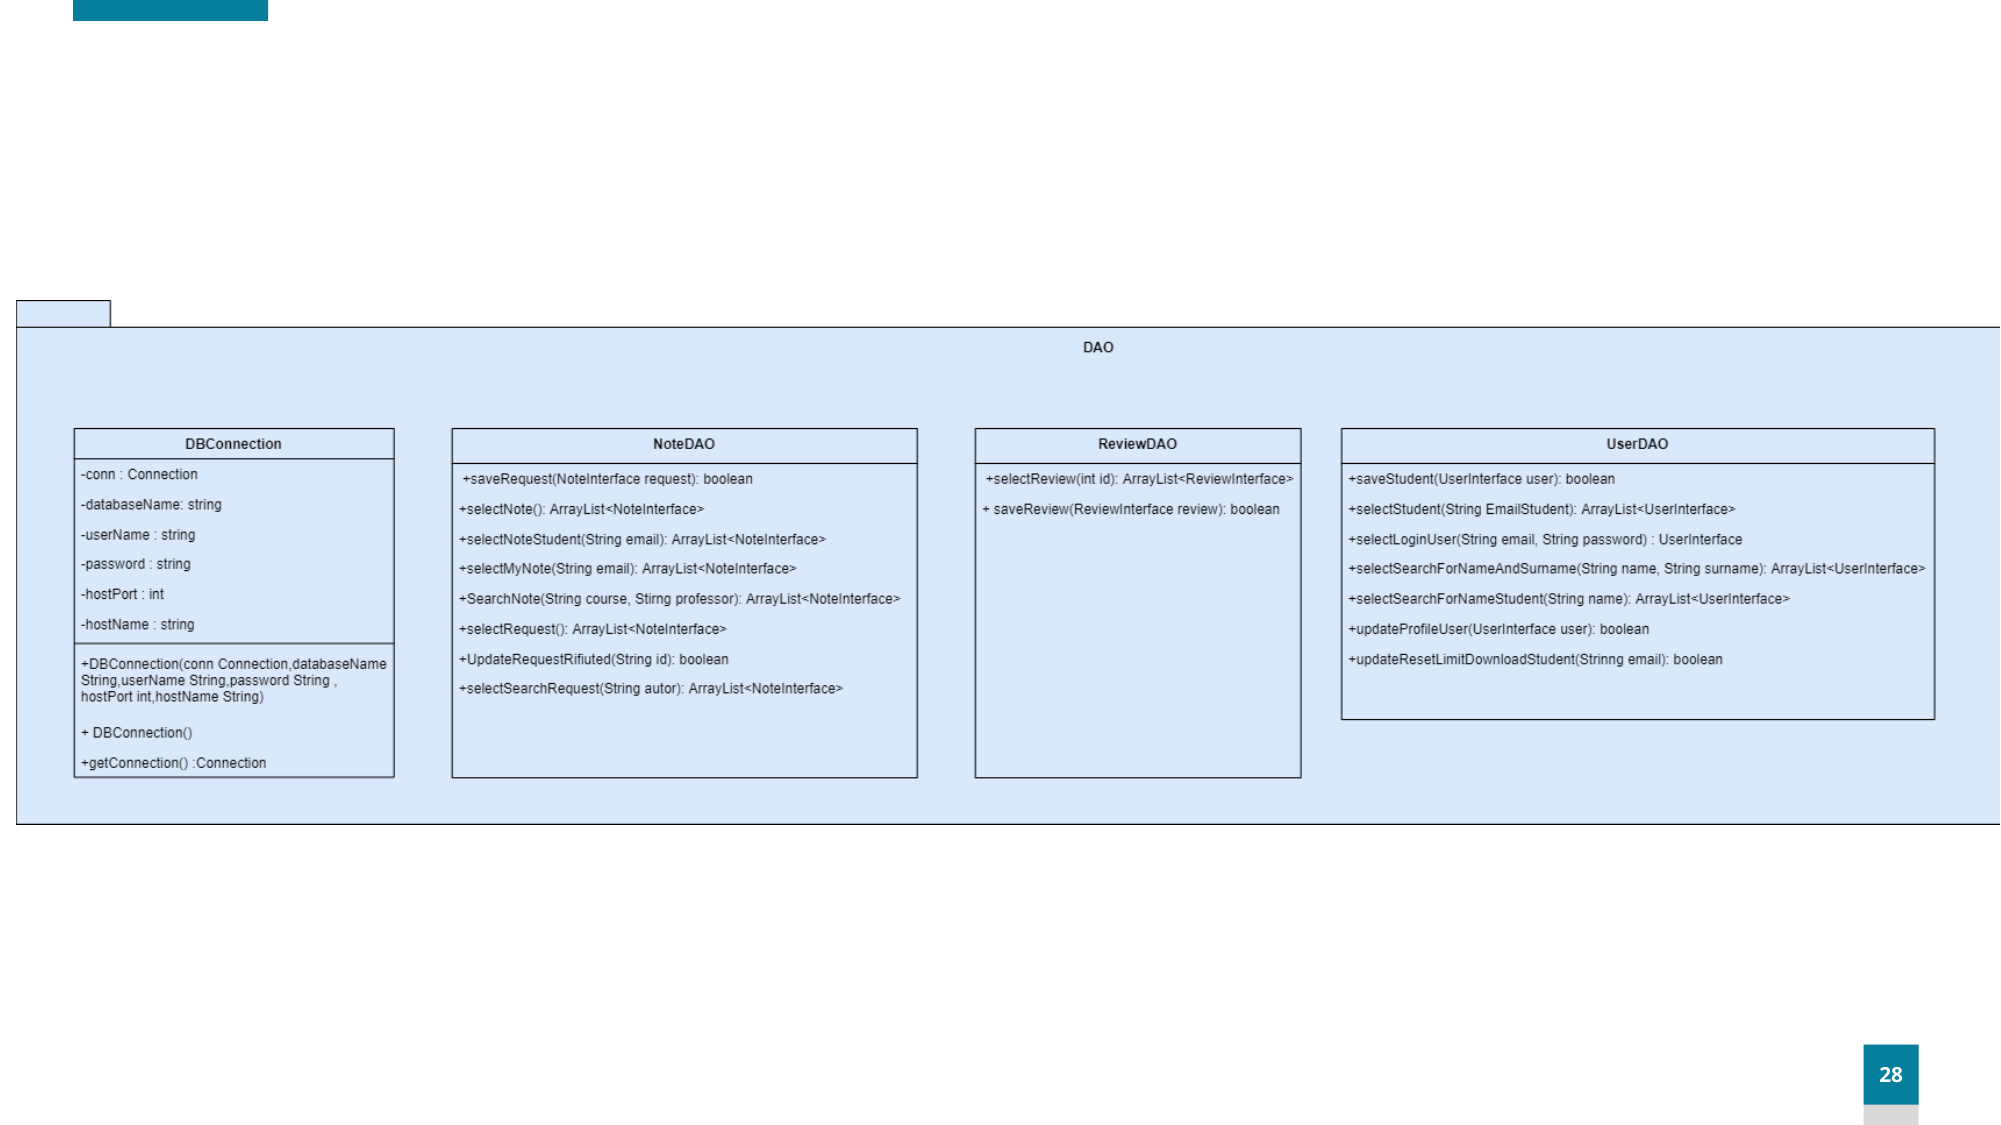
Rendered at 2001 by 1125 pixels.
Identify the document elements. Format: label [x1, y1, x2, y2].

picture [16, 300, 2000, 825]
